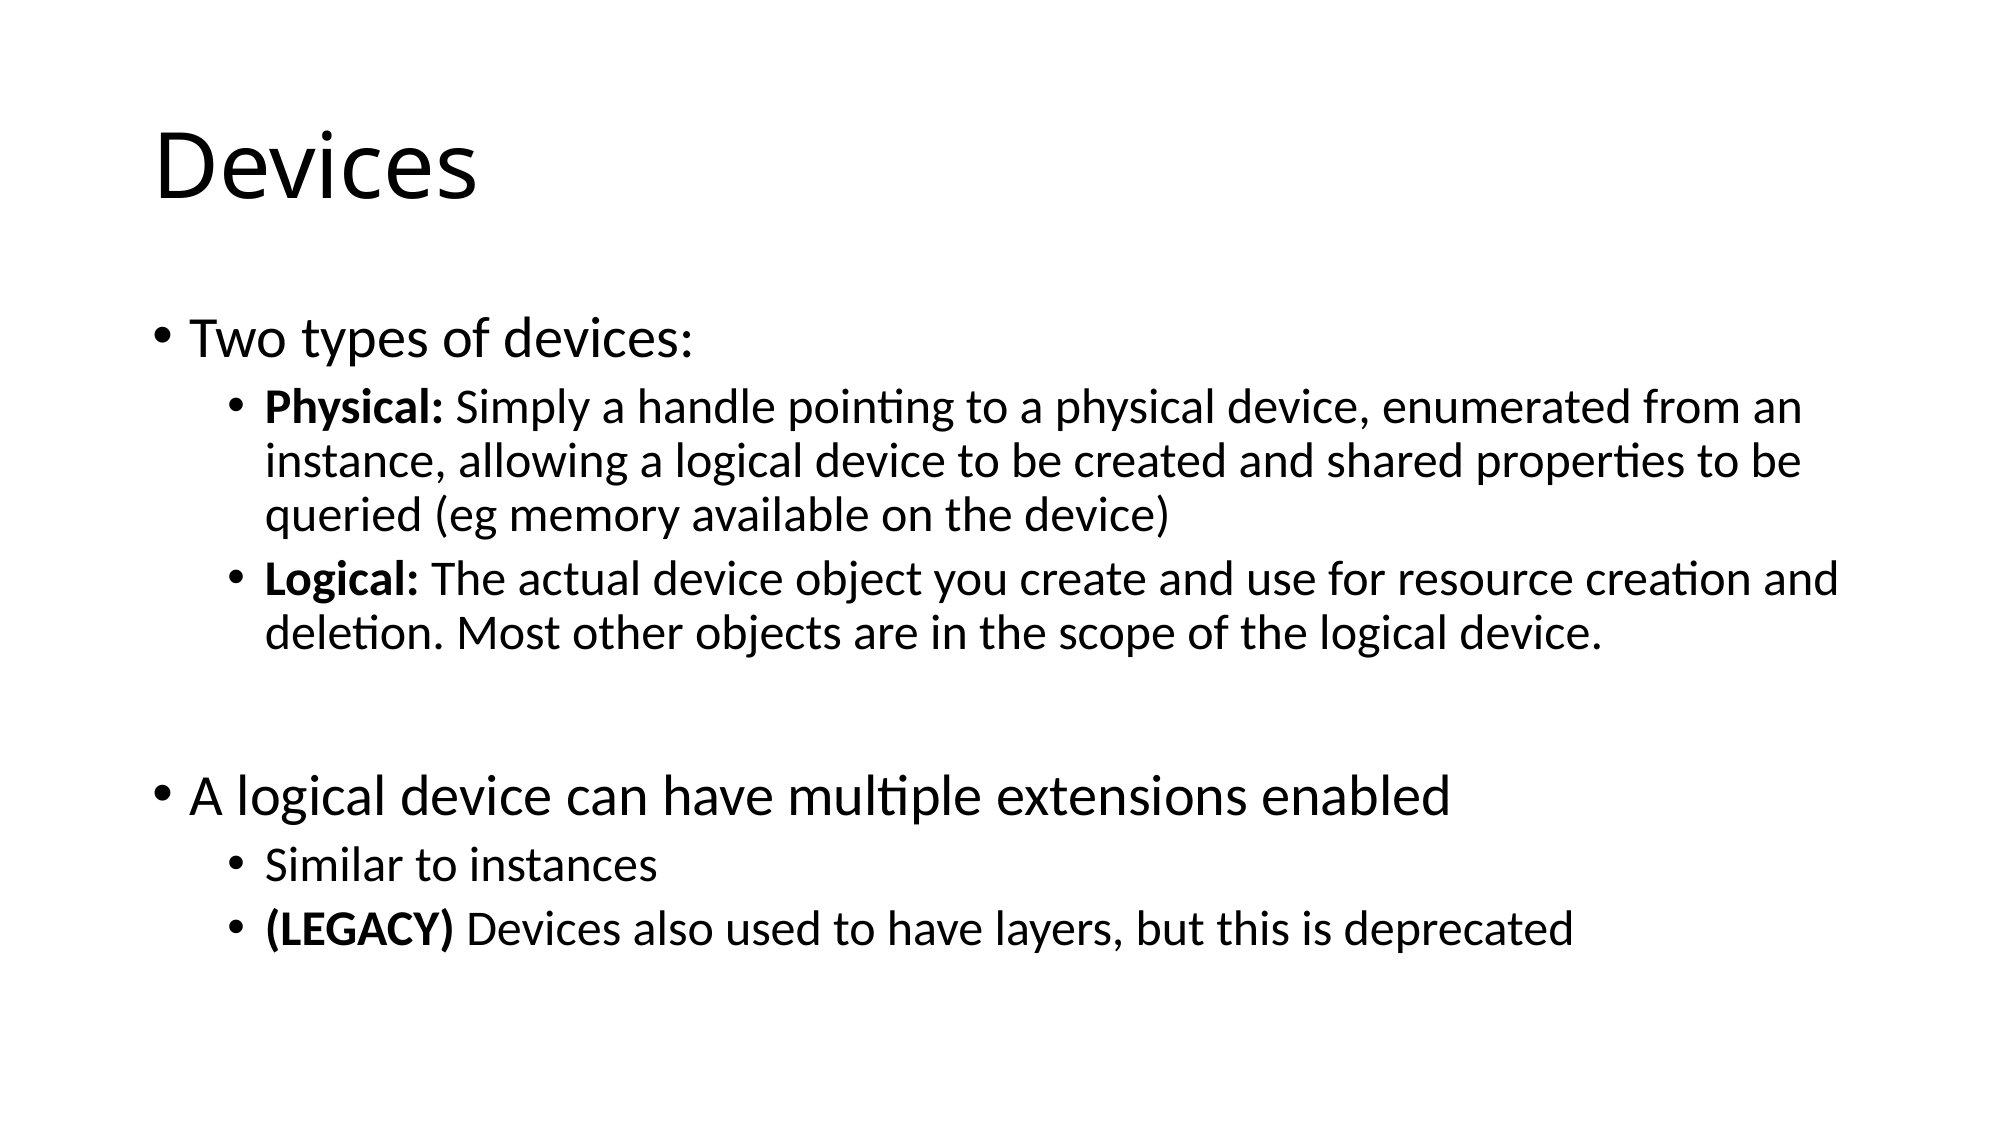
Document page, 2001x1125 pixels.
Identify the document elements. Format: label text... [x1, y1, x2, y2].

title Devices [137, 59, 1863, 278]
list Two types of devices: Physical: Simply a handle pointing to a physical device, enumerated from an instance, allowing a logical device to be created and shared properties to be queried (eg memory available on the device) Logical: The actual device object you create and use for resource creation and deletion. Most other objects are in the scope of the logical device. A logical device can have multiple extensions enabled Similar to instances (LEGACY) Devices also used to have layers, but this is deprecated [137, 299, 1863, 1014]
